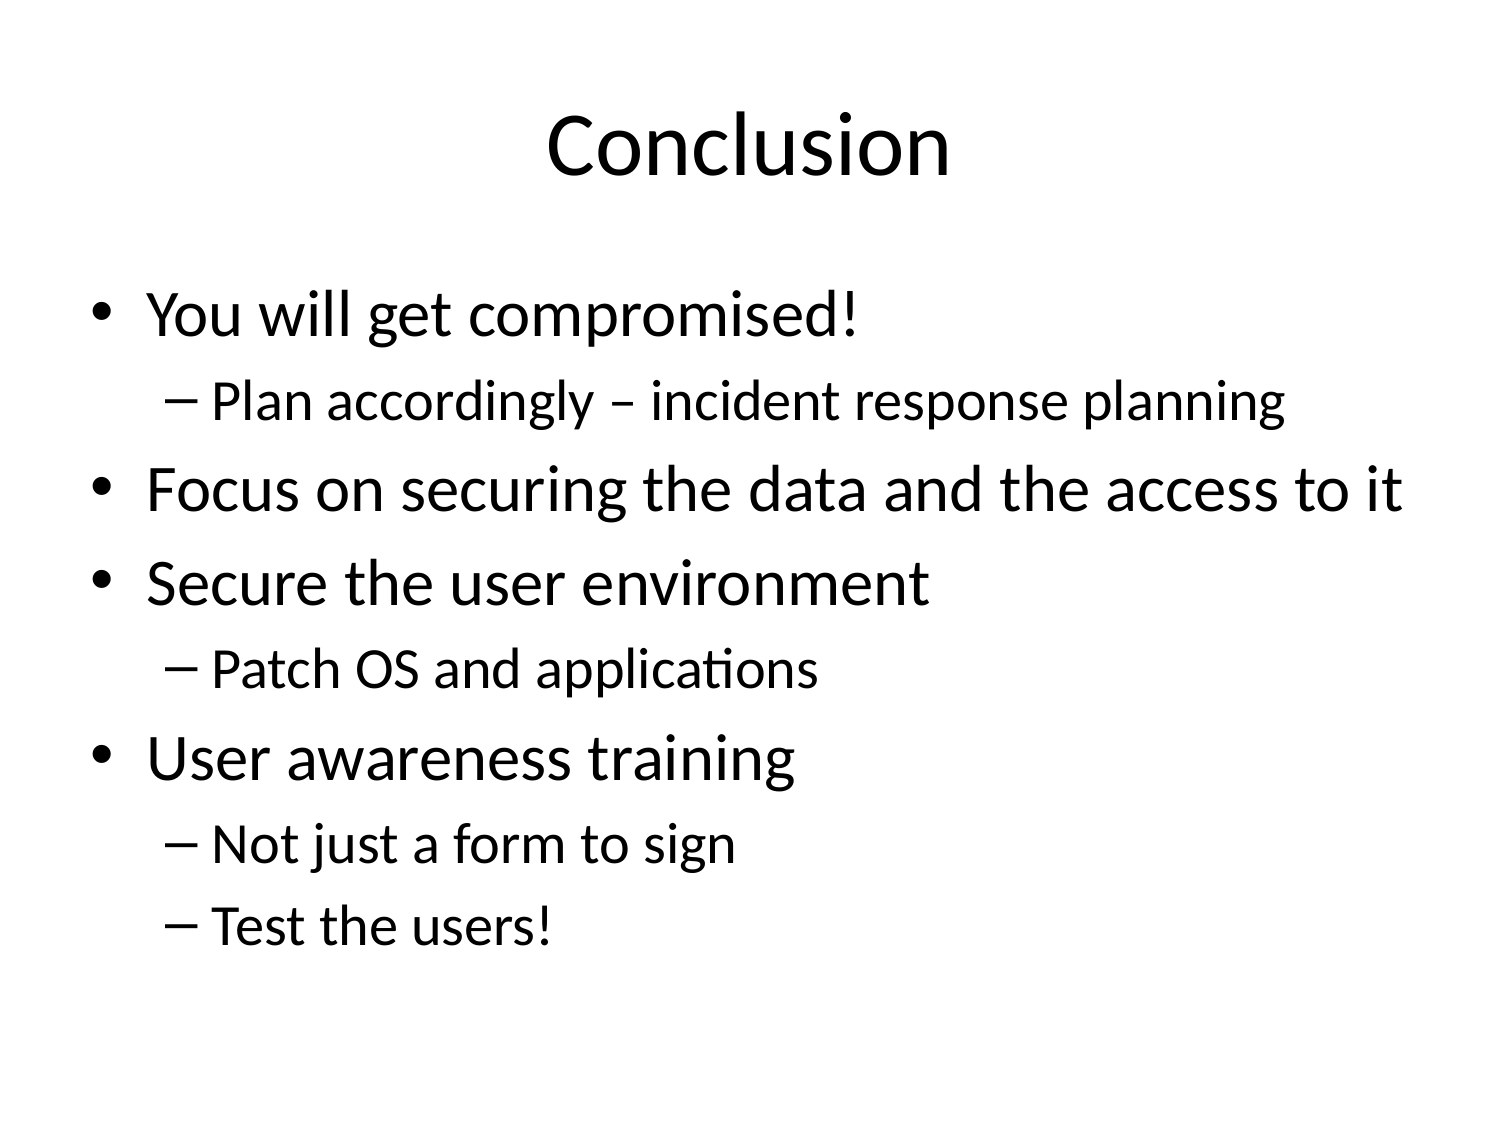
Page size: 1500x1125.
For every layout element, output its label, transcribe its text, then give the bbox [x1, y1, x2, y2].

list You will get compromised! Plan accordingly – incident response planning Focus on securing the data and the access to it Secure the user environment Patch OS and applications User awareness training Not just a form to sign Test the users! [75, 262, 1425, 1005]
title Conclusion [75, 45, 1425, 233]
